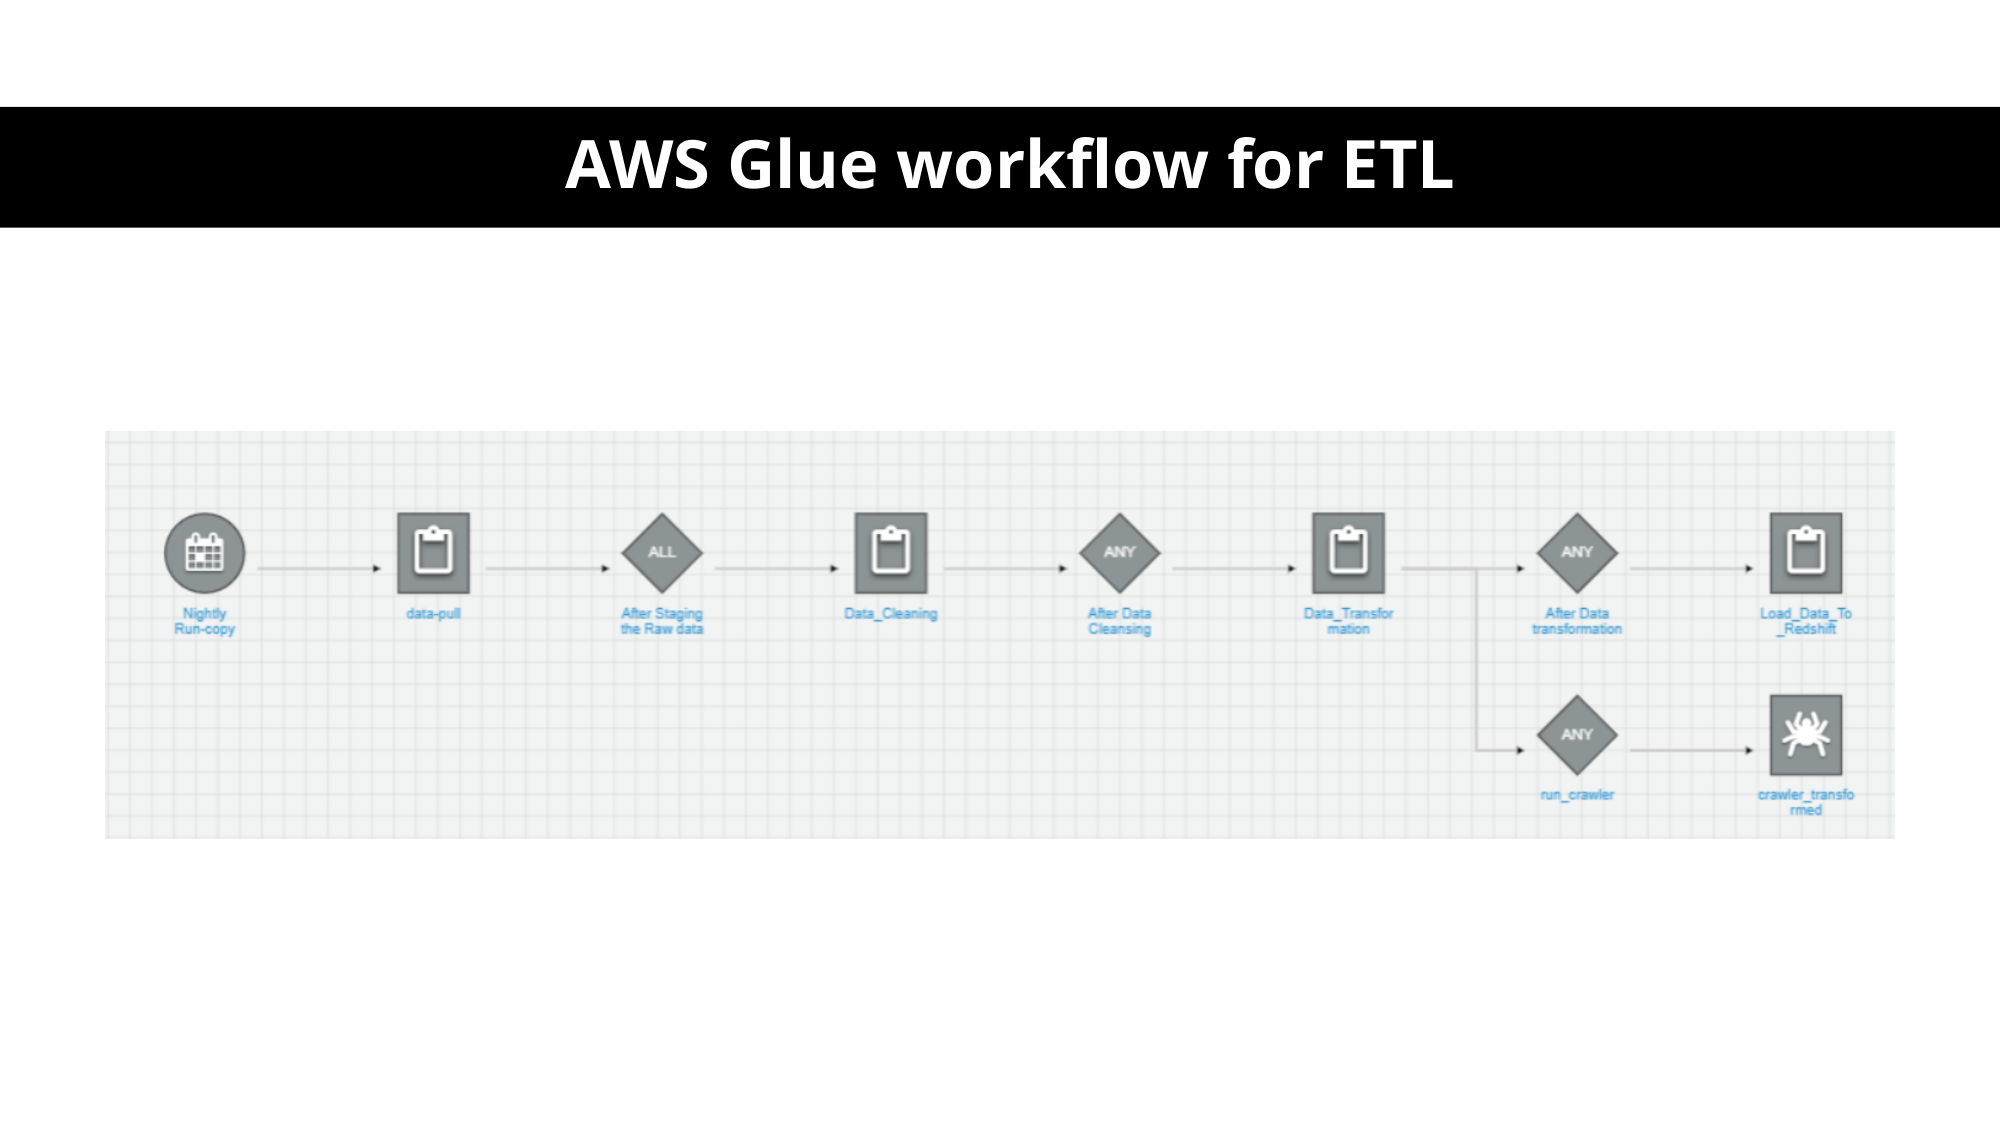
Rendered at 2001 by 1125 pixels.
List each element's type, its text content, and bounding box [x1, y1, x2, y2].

title AWS Glue workflow for ETL [91, 105, 1931, 228]
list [105, 431, 1895, 839]
text_box [0, 106, 2000, 229]
